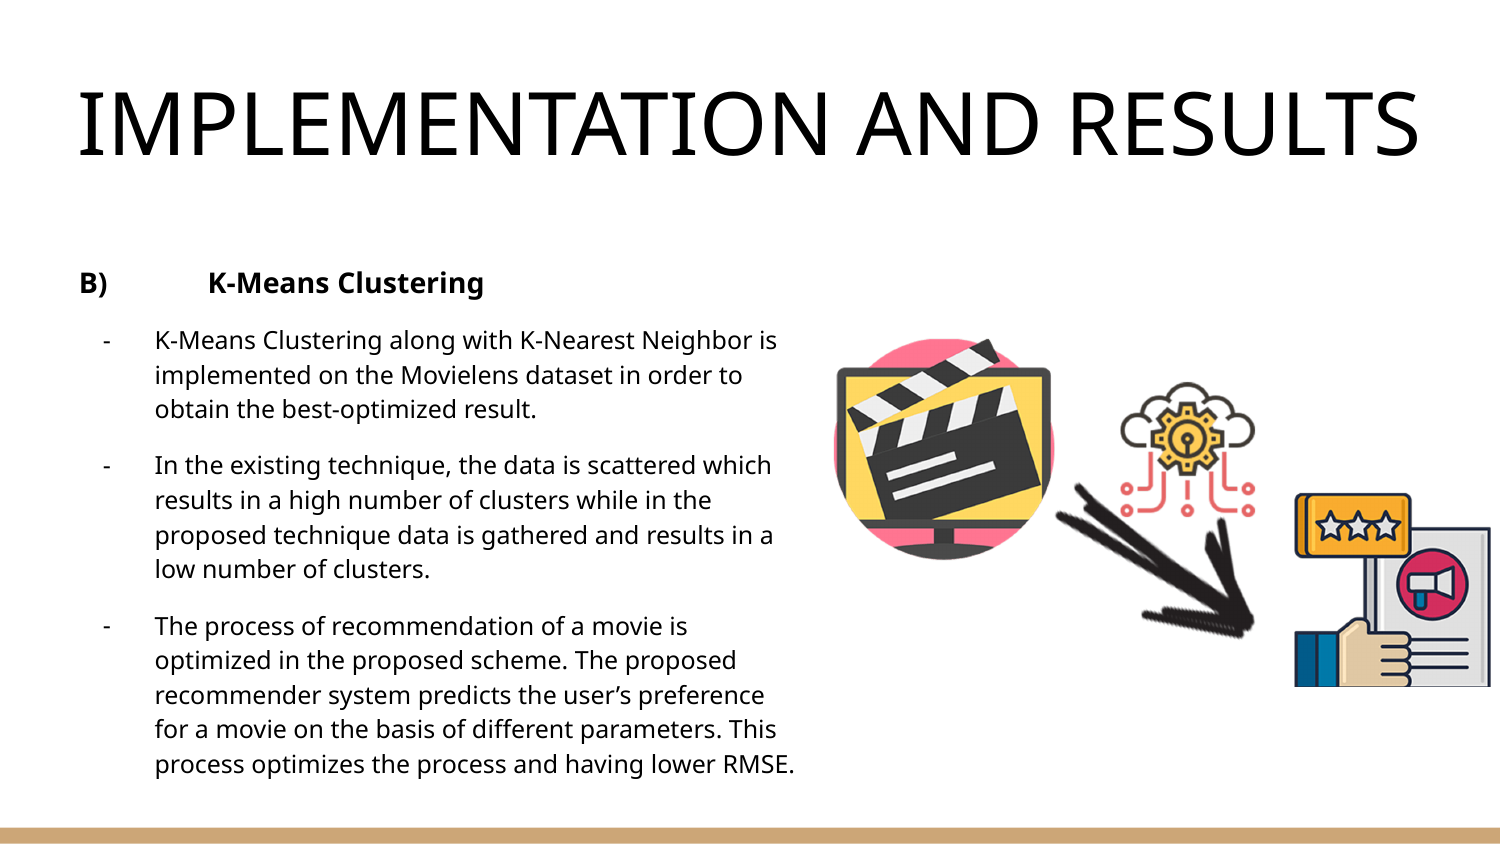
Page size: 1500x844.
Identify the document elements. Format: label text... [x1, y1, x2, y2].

list B) K-Means Clustering K-Means Clustering along with K-Nearest Neighbor is implemented on the Movielens dataset in order to obtain the best-optimized result. In the existing technique, the data is scattered which results in a high number of clusters while in the proposed technique data is gathered and results in a low number of clusters. The process of recommendation of a movie is optimized in the proposed scheme. The proposed recommender system predicts the user’s preference for a movie on the basis of different parameters. This process optimizes the process and having lower RMSE. [63, 244, 815, 807]
title IMPLEMENTATION AND RESULTS [51, 51, 1449, 189]
picture [813, 311, 1500, 687]
